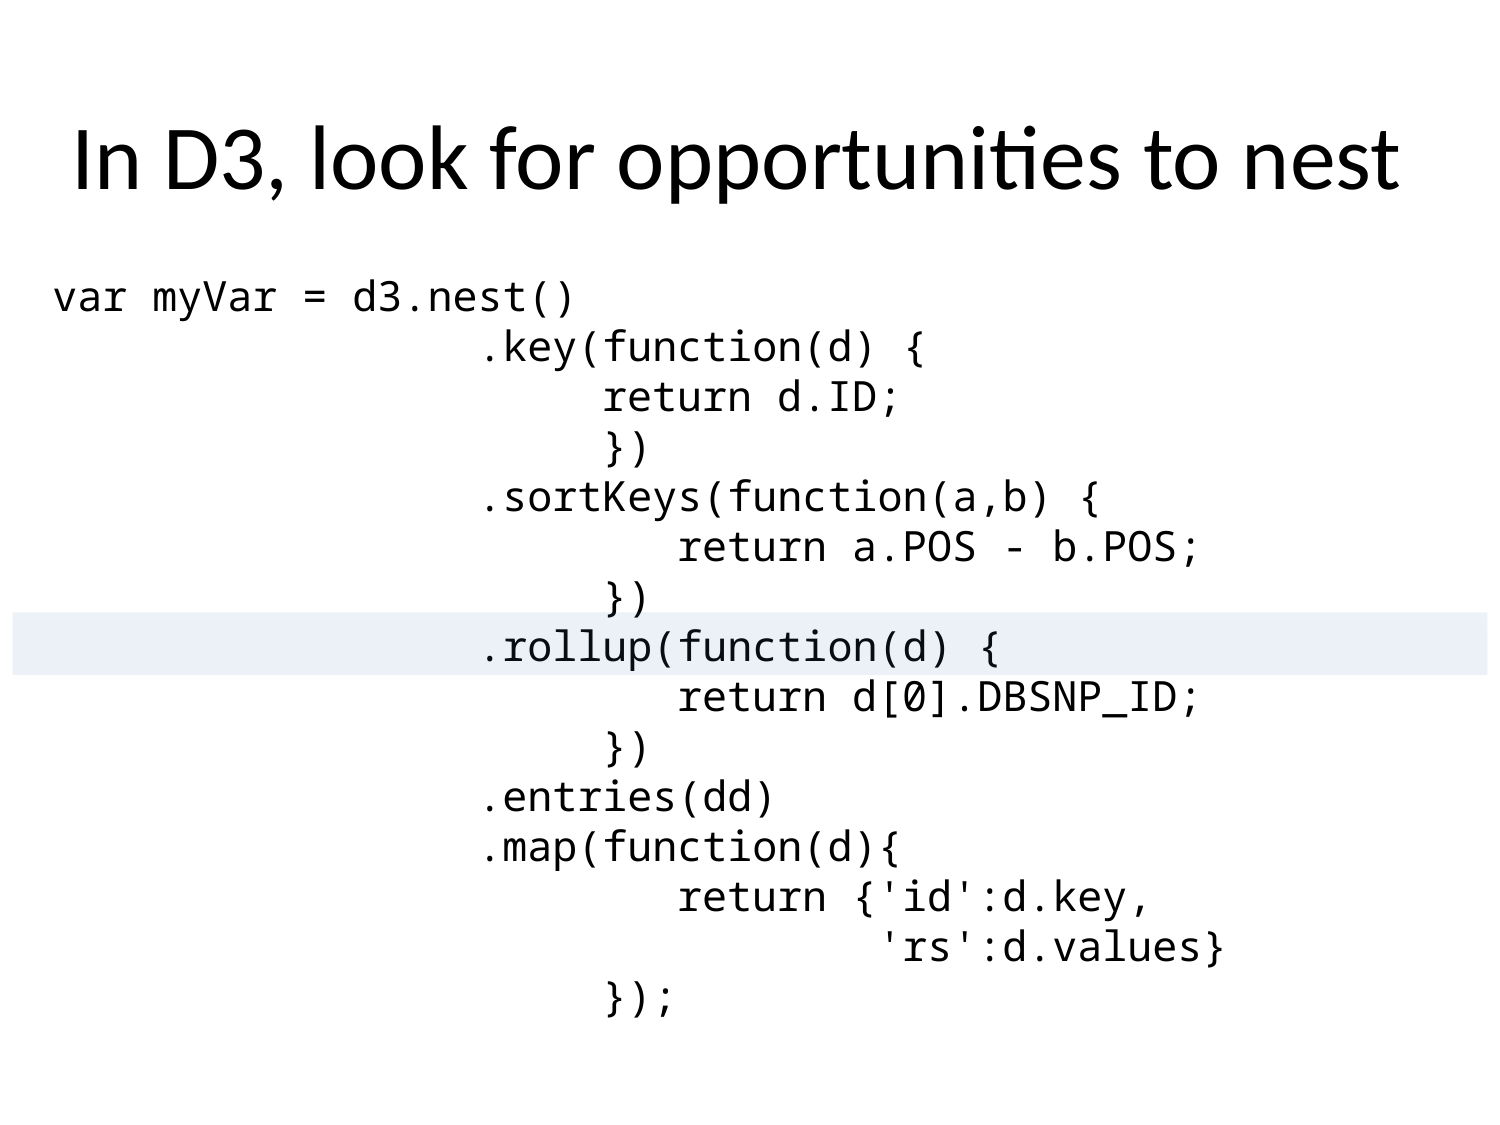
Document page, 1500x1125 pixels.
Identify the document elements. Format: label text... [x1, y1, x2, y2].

text_box [10, 610, 1490, 677]
text_box var myVar = d3.nest() .key(function(d) { return d.ID; }) .sortKeys(function(a,b) { return a.POS - b.POS; }) .rollup(function(d) { return d[0].DBSNP_ID; }) .entries(dd) .map(function(d){ return {'id':d.key, 'rs':d.values} }); [37, 262, 1463, 610]
title In D3, look for opportunities to nest [24, 37, 1450, 268]
text_box var myVar = d3.nest() .key(function(d) { return d.ID; }) .sortKeys(function(a,b) { return a.POS - b.POS; }) .rollup(function(d) { return d[0].DBSNP_ID; }) .entries(dd) .map(function(d){ return {'id':d.key, 'rs':d.values} }); [37, 684, 1463, 1028]
